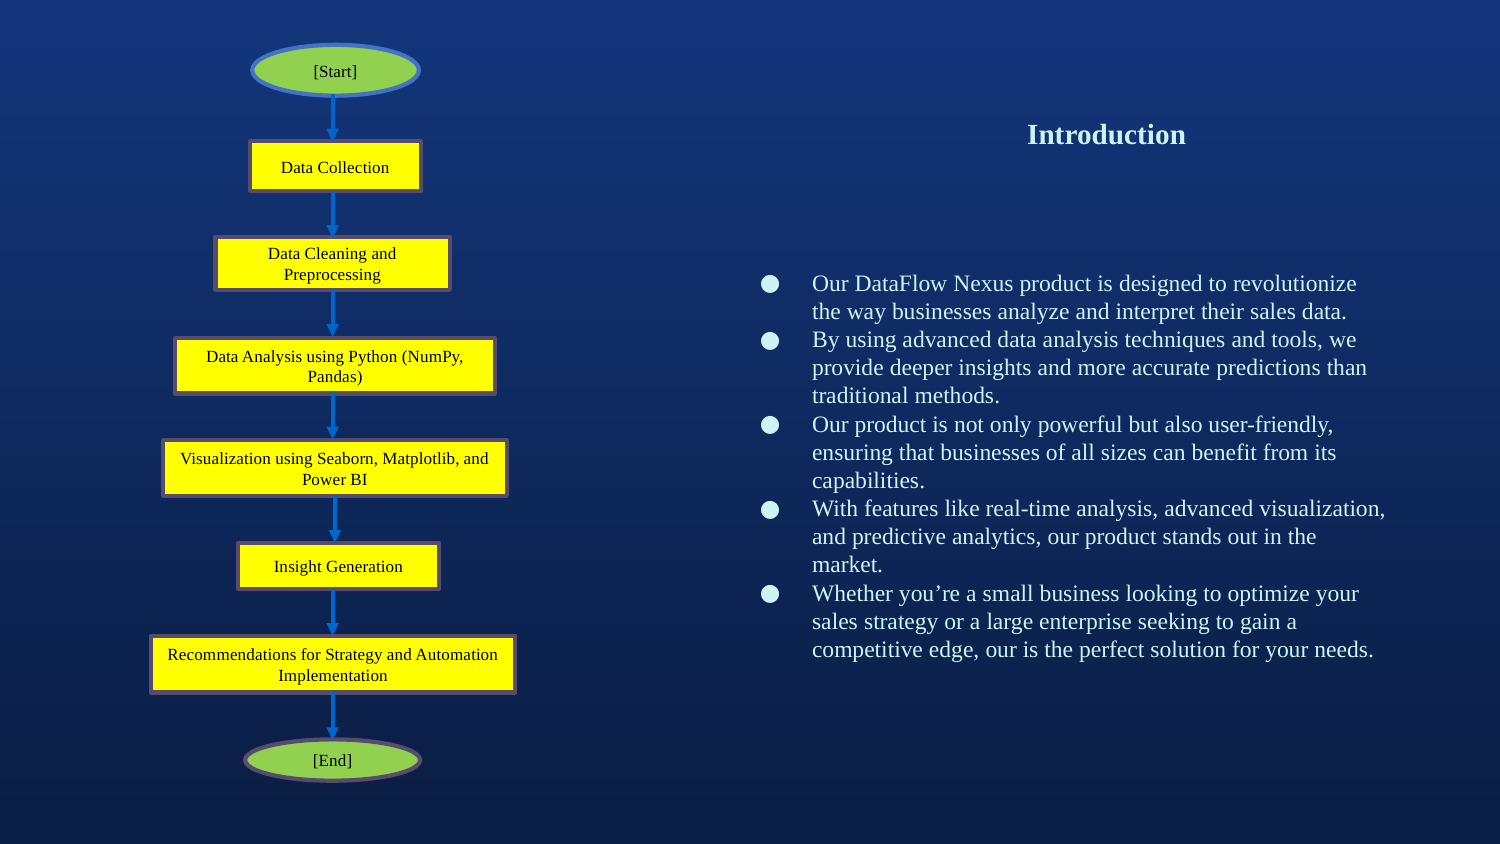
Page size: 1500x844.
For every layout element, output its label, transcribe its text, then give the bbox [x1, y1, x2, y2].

list Our DataFlow Nexus product is designed to revolutionize the way businesses analyze and interpret their sales data. By using advanced data analysis techniques and tools, we provide deeper insights and more accurate predictions than traditional methods. Our product is not only powerful but also user-friendly, ensuring that businesses of all sizes can benefit from its capabilities. With features like real-time analysis, advanced visualization, and predictive analytics, our product stands out in the market. Whether you’re a small business looking to optimize your sales strategy or a large enterprise seeking to gain a competitive edge, our is the perfect solution for your needs. [725, 262, 1398, 778]
text_box Data Analysis using Python (NumPy, Pandas) [173, 336, 497, 396]
text_box Insight Generation [236, 541, 441, 591]
text_box [End] [243, 737, 423, 783]
title Introduction [770, 100, 1443, 205]
text_box Recommendations for Strategy and Automation Implementation [149, 634, 517, 695]
text_box Data Collection [248, 139, 423, 193]
text_box [Start] [250, 42, 421, 98]
text_box Data Cleaning and Preprocessing [213, 235, 452, 292]
text_box Visualization using Seaborn, Matplotlib, and Power BI [161, 438, 509, 498]
